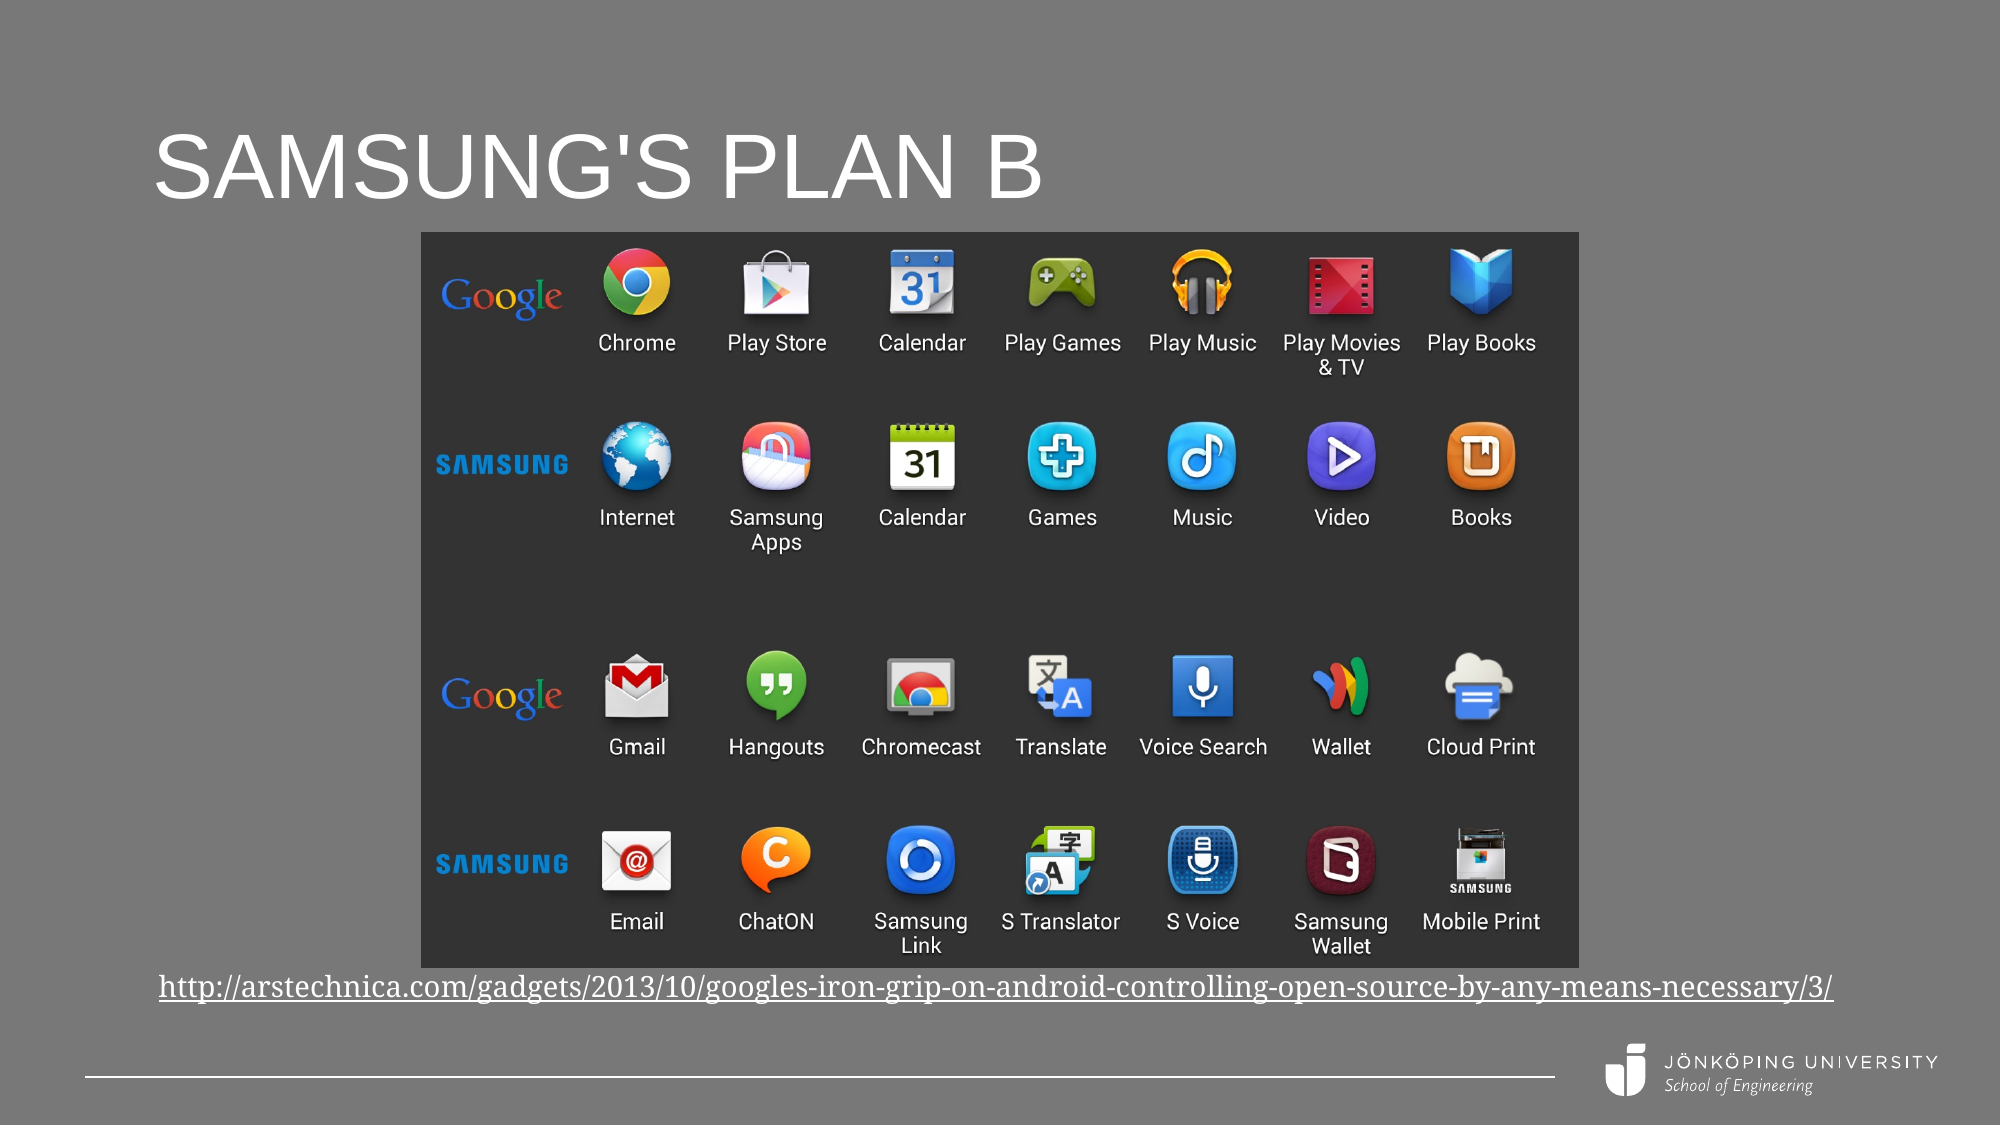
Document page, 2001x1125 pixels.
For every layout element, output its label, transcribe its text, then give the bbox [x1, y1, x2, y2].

title Samsung's plan b [137, 59, 1863, 278]
text_box http://arstechnica.com/gadgets/2013/10/googles-iron-grip-on-android-controlling-open-source-by-any-means-necessary/3/ [68, 961, 1931, 1016]
picture [421, 232, 1579, 968]
